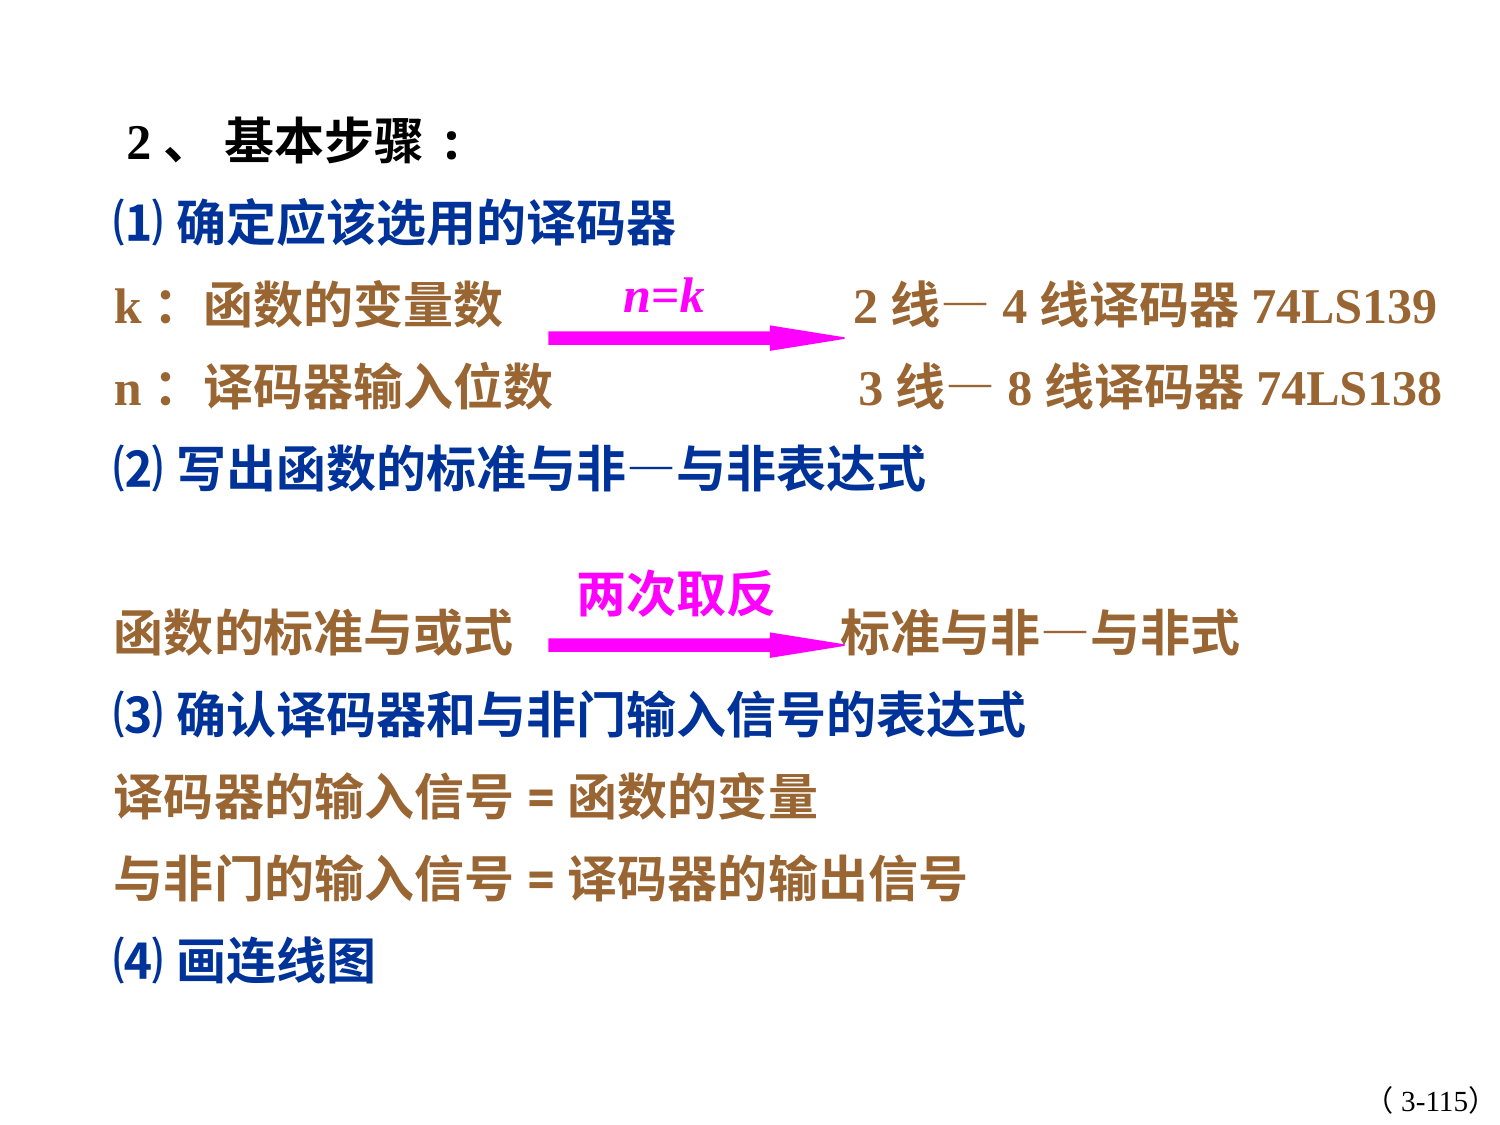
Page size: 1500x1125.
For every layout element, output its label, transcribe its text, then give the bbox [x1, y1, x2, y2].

list 2、 基本步骤: ⑴确定应该选用的译码器 k：函数的变量数 2线—4线译码器74LS139 n：译码器输入位数 3线—8线译码器74LS138 ⑵写出函数的标准与非—与非表达式 函数的标准与或式 标准与非—与非式 ⑶确认译码器和与非门输入信号的表达式 译码器的输入信号=函数的变量 与非门的输入信号=译码器的输出信号 ⑷画连线图 [98, 89, 1500, 1059]
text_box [549, 554, 845, 658]
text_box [549, 255, 845, 350]
slide_number （3-115） [1200, 1074, 1500, 1125]
